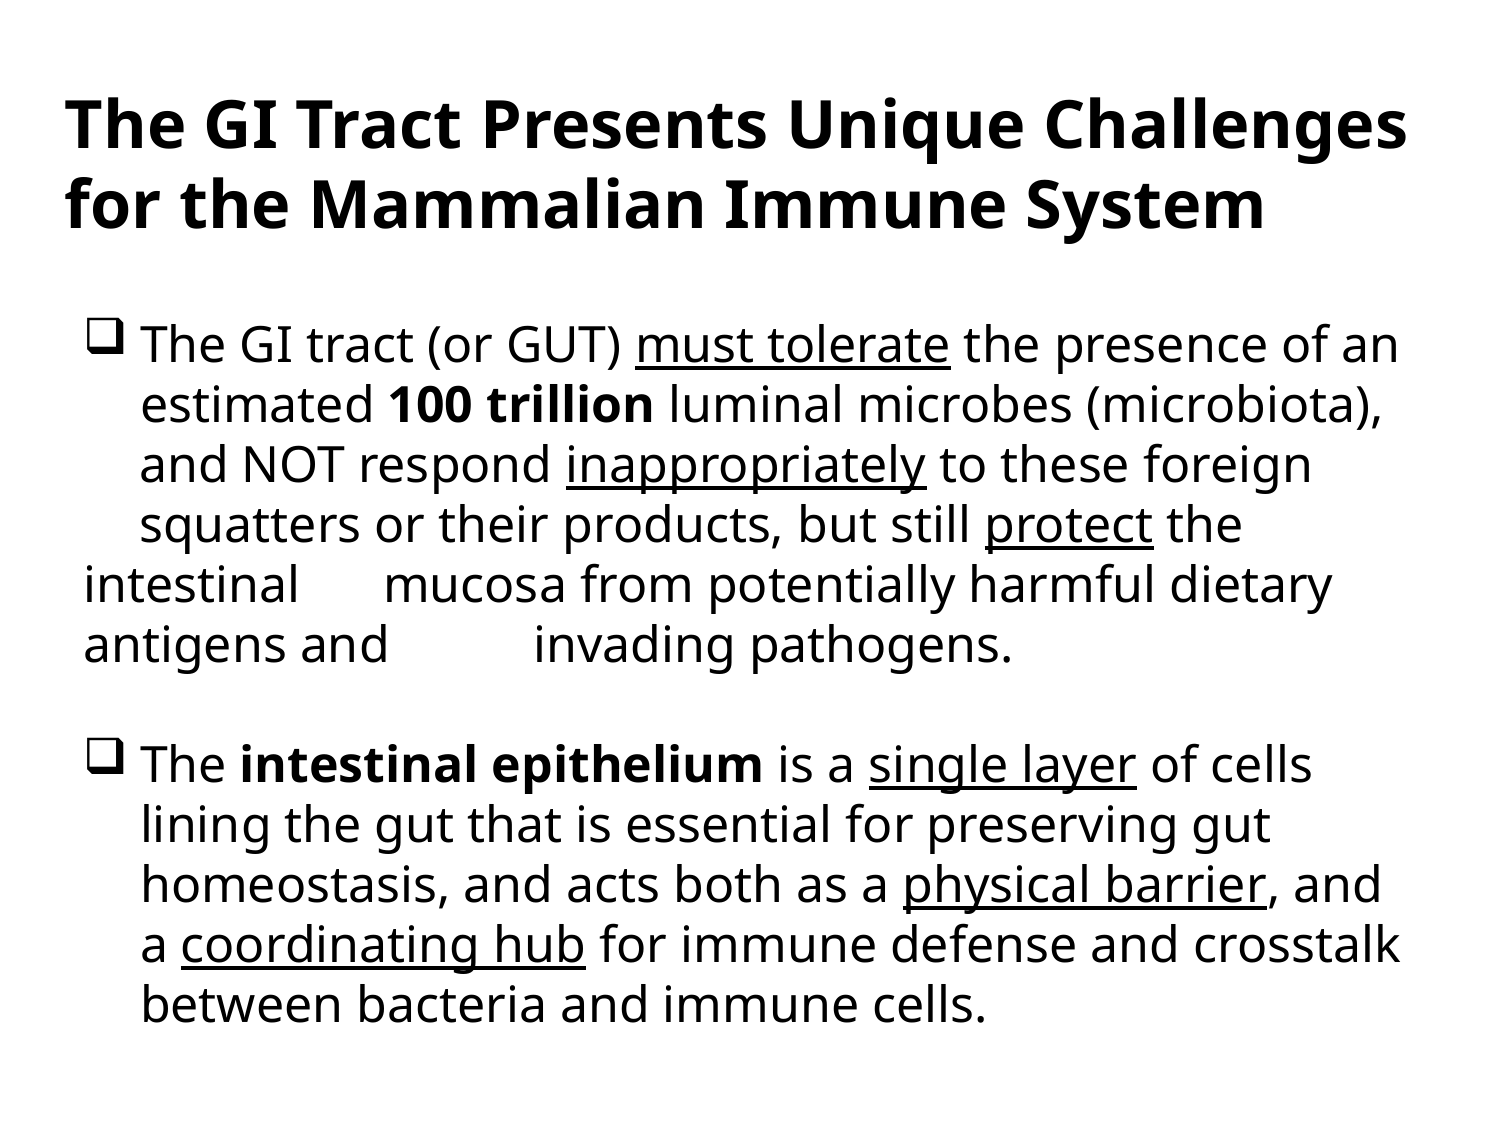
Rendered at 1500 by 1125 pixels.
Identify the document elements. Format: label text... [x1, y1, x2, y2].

text_box The GI tract (or GUT) must tolerate the presence of an estimated 100 trillion luminal microbes (microbiota), and NOT respond inappropriately to these foreign squatters or their products, but still protect the intestinal mucosa from potentially harmful dietary antigens and invading pathogens. The intestinal epithelium is a single layer of cells lining the gut that is essential for preserving gut homeostasis, and acts both as a physical barrier, and a coordinating hub for immune defense and crosstalk between bacteria and immune cells. [68, 304, 1421, 1040]
text_box The GI Tract Presents Unique Challenges for the Mammalian Immune System [50, 74, 1457, 250]
